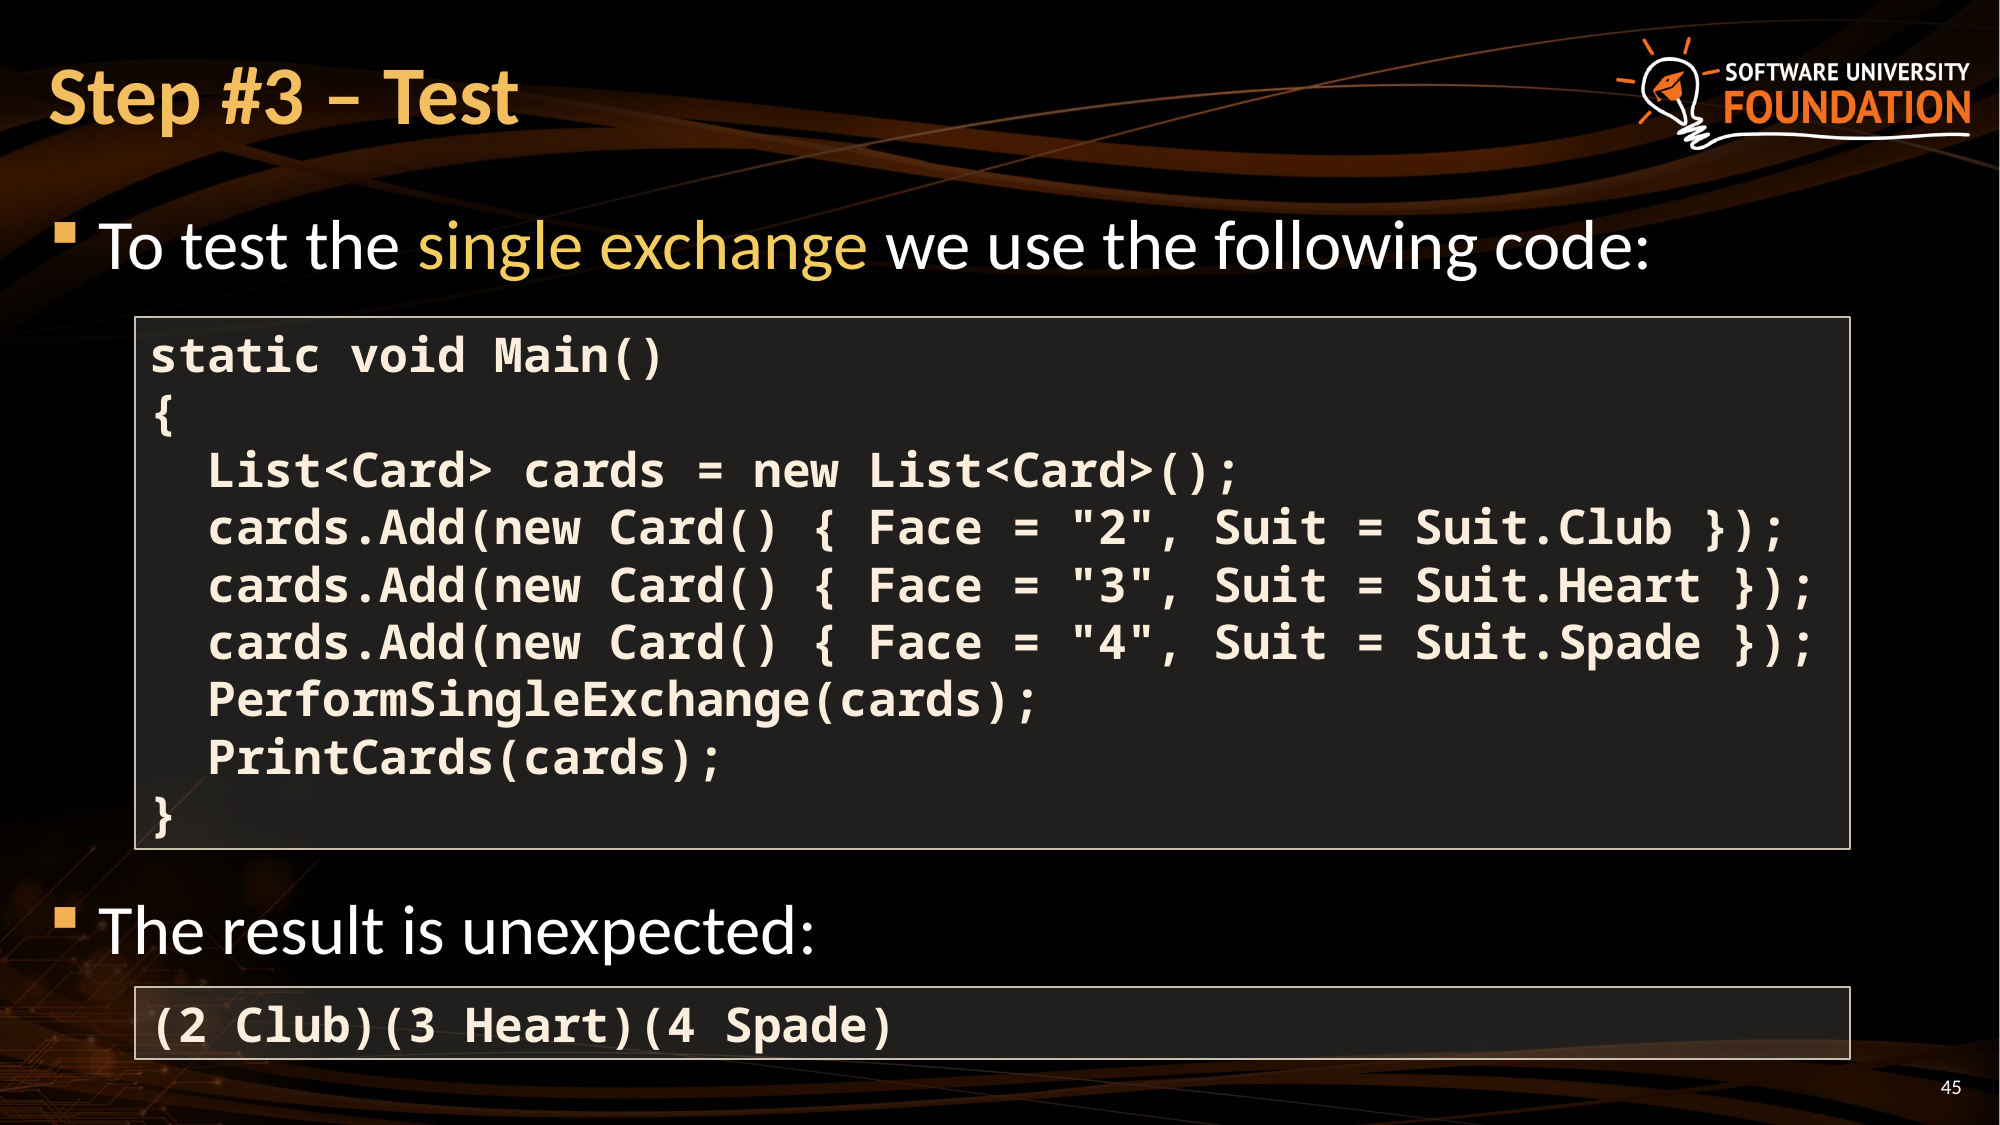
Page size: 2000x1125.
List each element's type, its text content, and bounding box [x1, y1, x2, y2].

title Step #3 – Test [30, 6, 1602, 189]
text_box (2 Club)(3 Heart)(4 Spade) [135, 986, 1850, 1059]
text_box static void Main() { List<Card> cards = new List<Card>(); cards.Add(new Card() { Face = "2", Suit = Suit.Club }); cards.Add(new Card() { Face = "3", Suit = Suit.Heart }); cards.Add(new Card() { Face = "4", Suit = Suit.Spade }); PerformSingleExchange(cards); PrintCards(cards); } [135, 316, 1850, 849]
picture [0, 0, 2000, 1125]
list To test the single exchange we use the following code: The result is unexpected: [31, 188, 1968, 1103]
